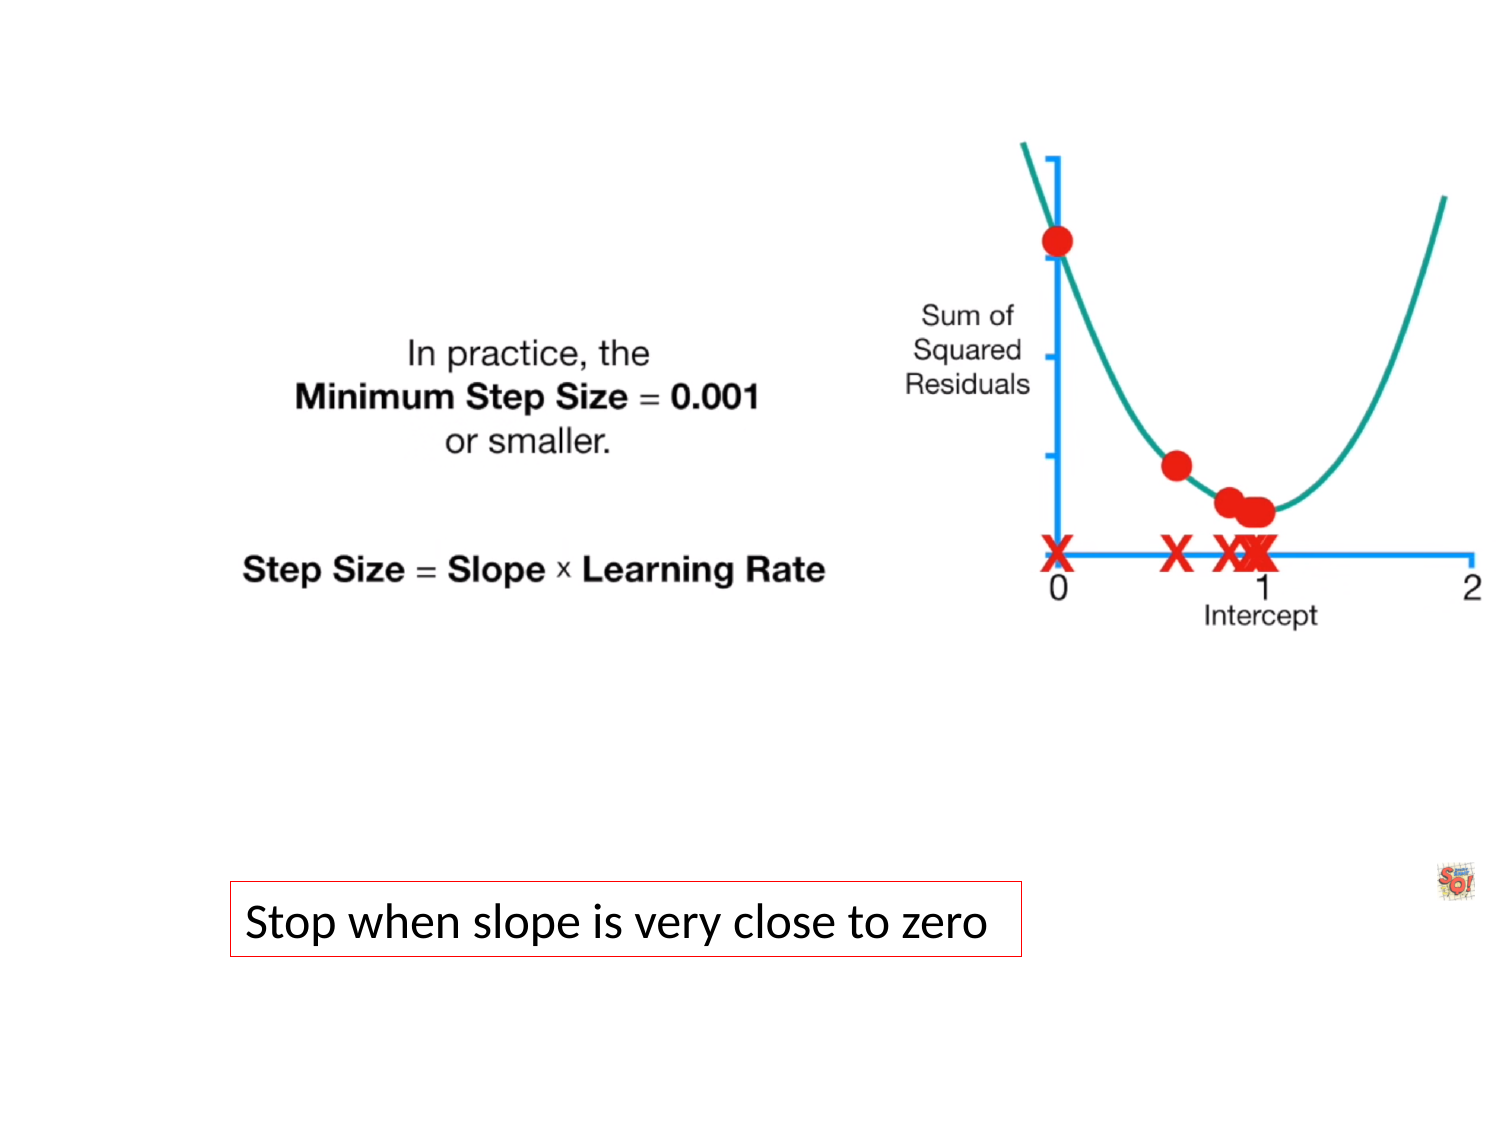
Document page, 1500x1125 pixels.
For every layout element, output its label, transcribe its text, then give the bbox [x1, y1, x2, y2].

text_box Stop when slope is very close to zero [230, 932, 1022, 957]
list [36, 101, 1496, 923]
